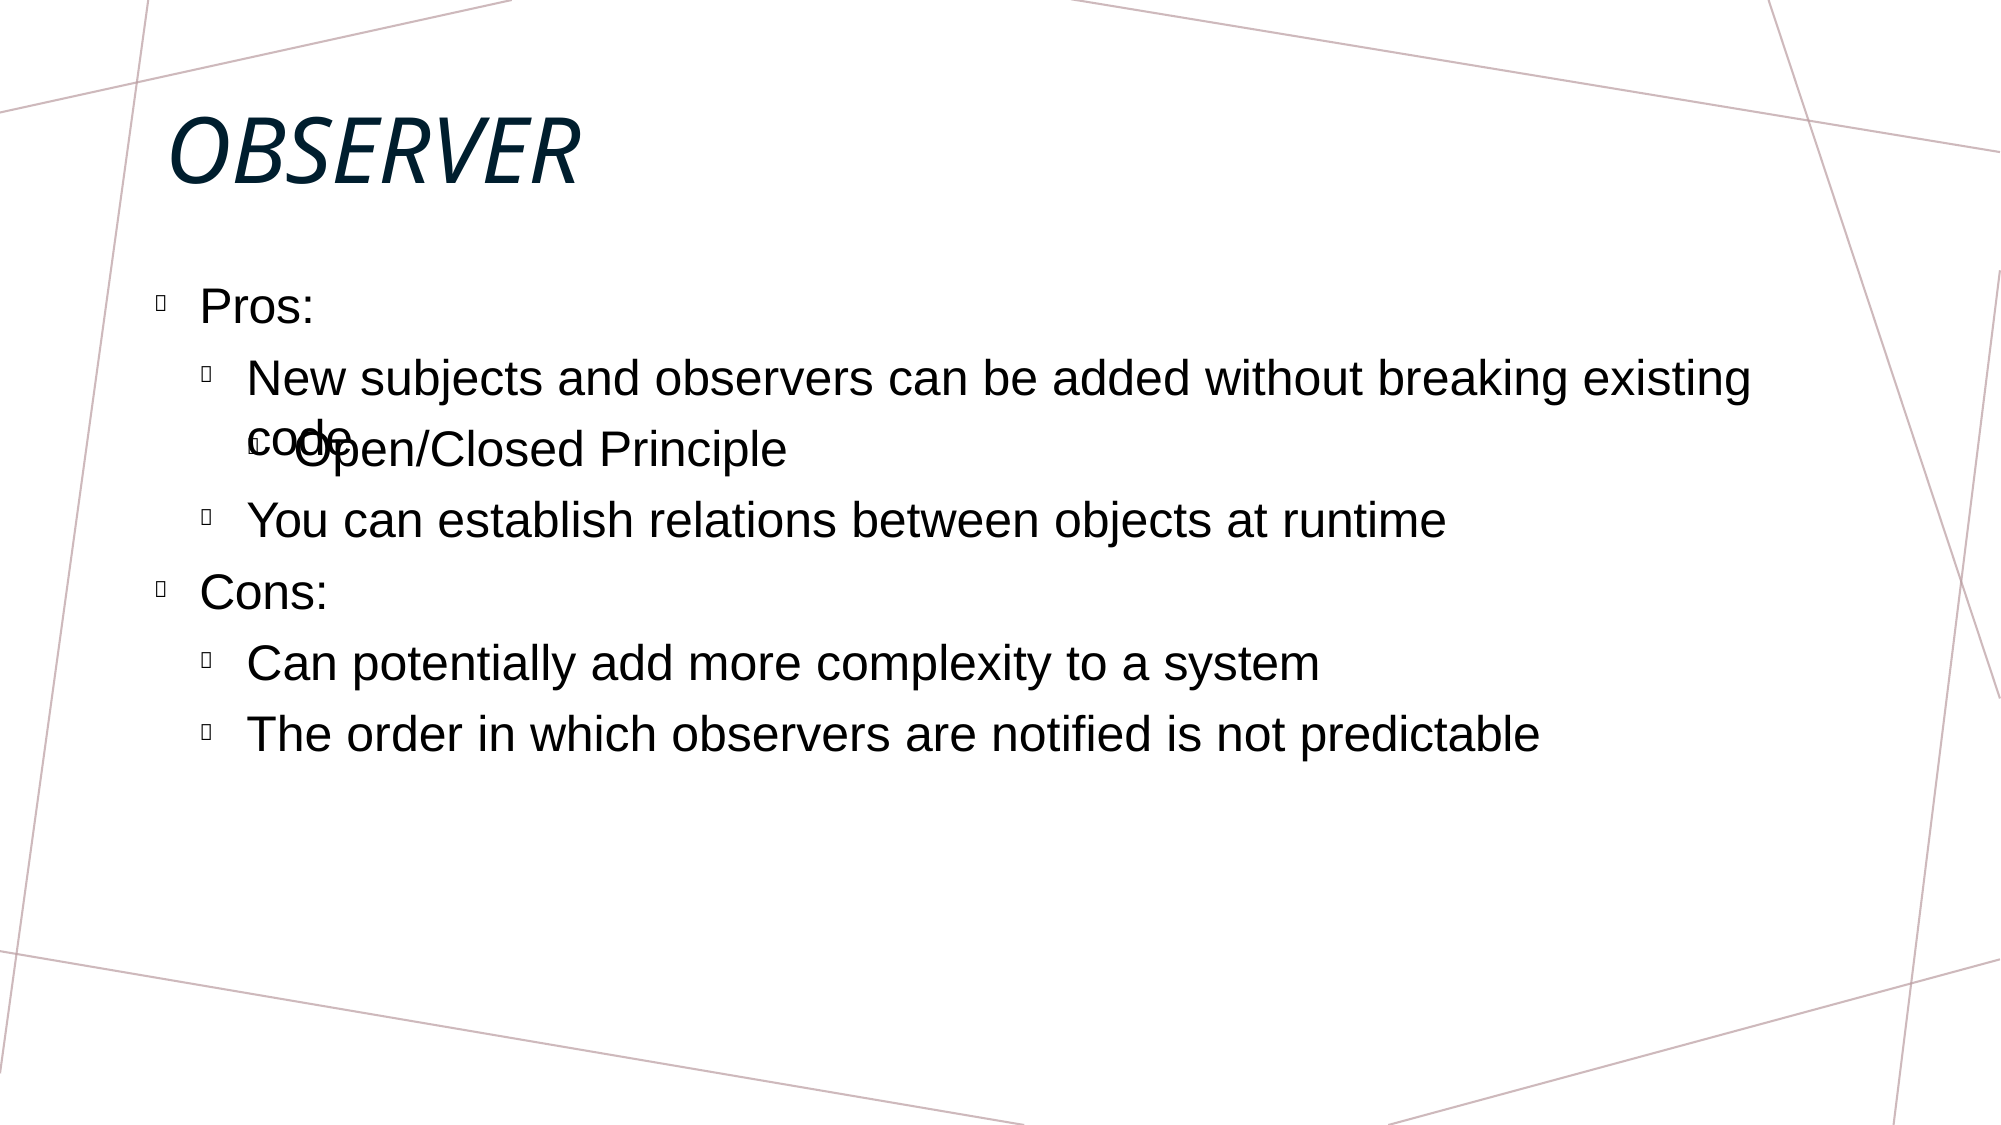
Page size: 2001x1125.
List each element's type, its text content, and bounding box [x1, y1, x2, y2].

text_box  [196, 500, 220, 530]
text_box You can establish relations between objects at runtime [243, 485, 1450, 548]
title Observer [162, 50, 2000, 241]
text_box Cons: [196, 556, 333, 620]
text_box  [196, 643, 220, 673]
text_box Open/Closed Principle [290, 413, 792, 477]
text_box  [196, 357, 220, 388]
text_box  [196, 714, 220, 745]
text_box  [243, 428, 267, 459]
text_box  [151, 571, 174, 602]
text_box  [151, 286, 174, 316]
text_box Can potentially add more complexity to a system The order in which observers are notified is not predictable [243, 616, 1543, 762]
text_box New subjects and observers can be added without breaking existing code [243, 342, 1872, 465]
text_box Pros: [196, 271, 319, 334]
